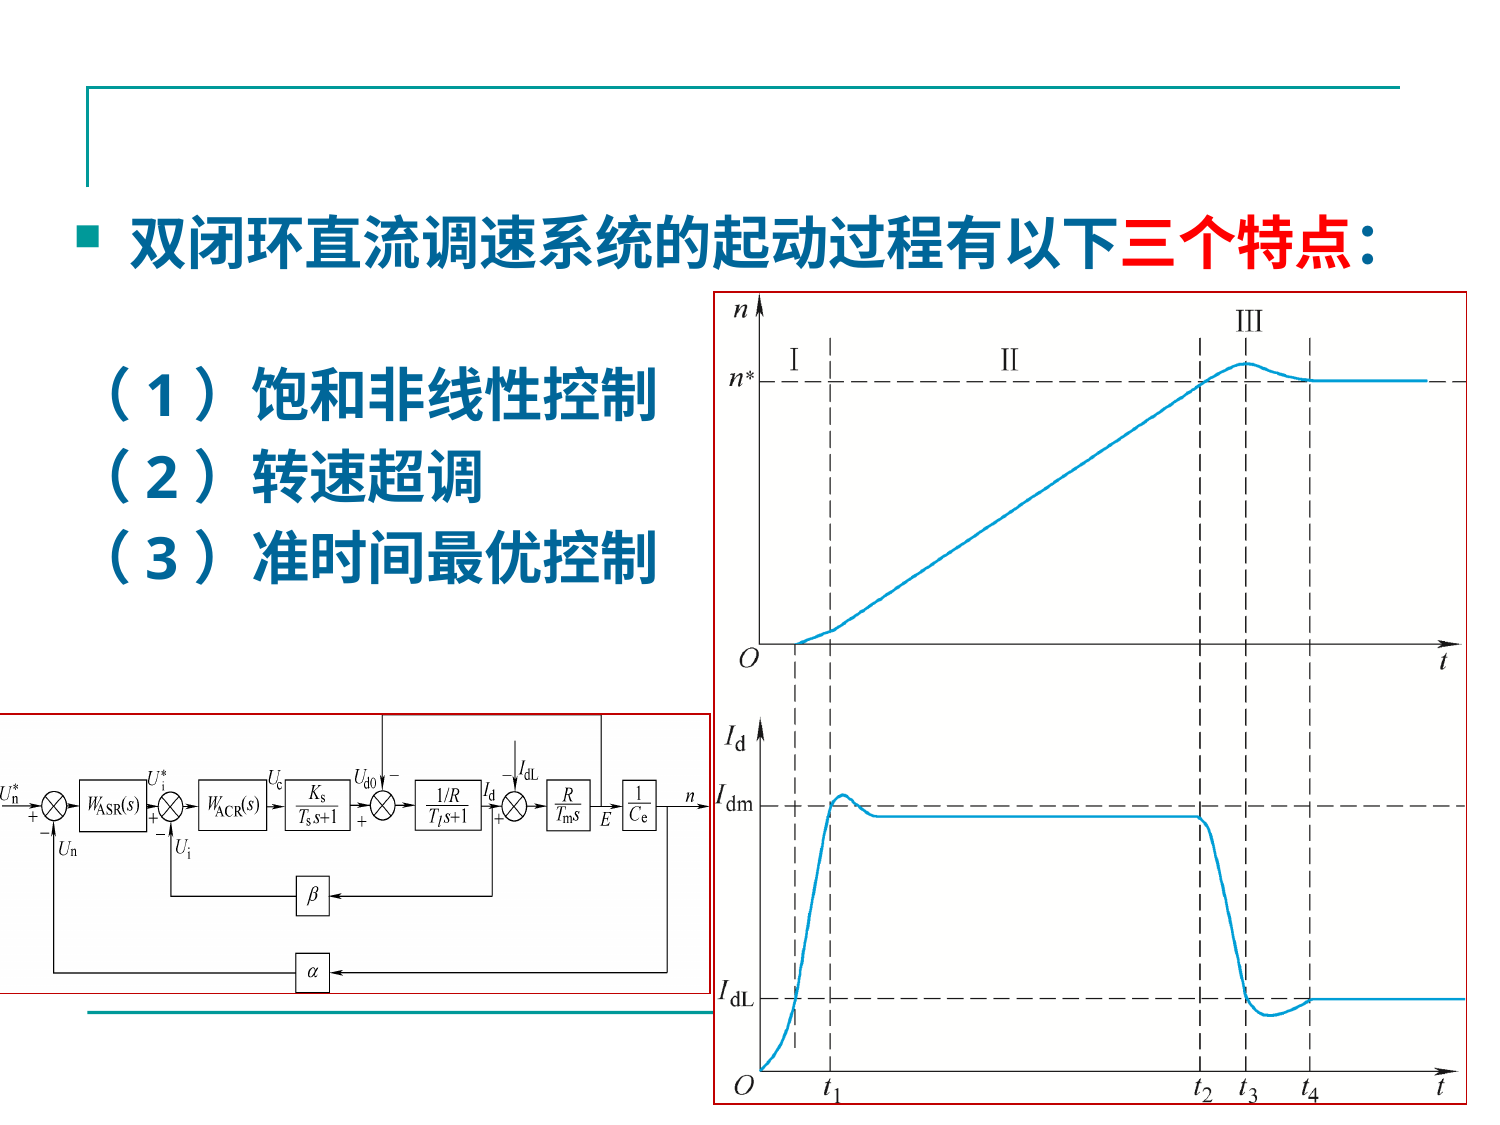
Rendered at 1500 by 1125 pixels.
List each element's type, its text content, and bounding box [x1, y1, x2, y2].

picture [0, 714, 710, 993]
picture [714, 292, 1466, 1104]
list 双闭环直流调速系统的起动过程有以下三个特点： （1）饱和非线性控制 （2）转速超调 （3）准时间最优控制 [58, 199, 1377, 992]
